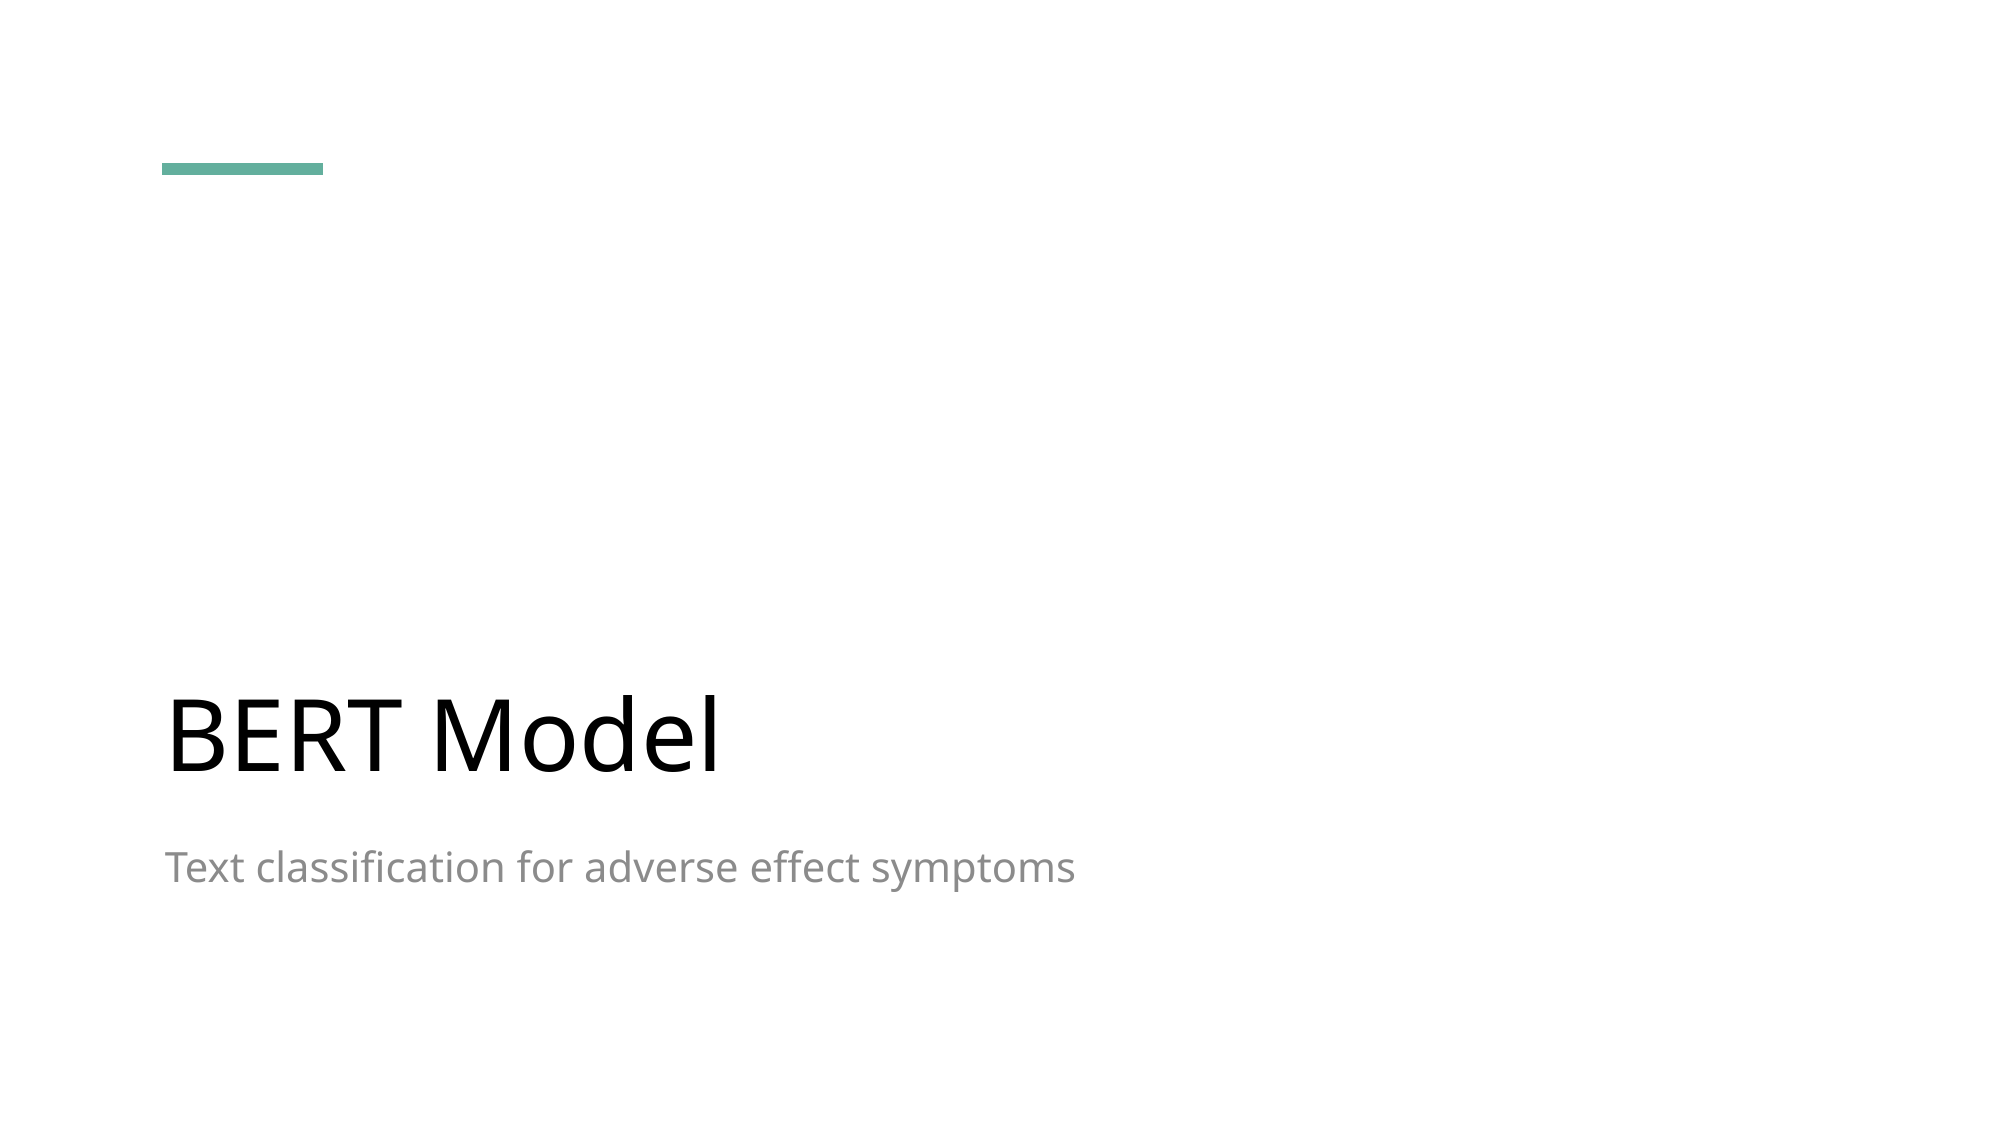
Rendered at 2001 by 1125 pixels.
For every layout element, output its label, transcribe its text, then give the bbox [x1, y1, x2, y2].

title BERT Model [149, 280, 1662, 799]
list Text classification for adverse effect symptoms [149, 823, 1447, 1000]
